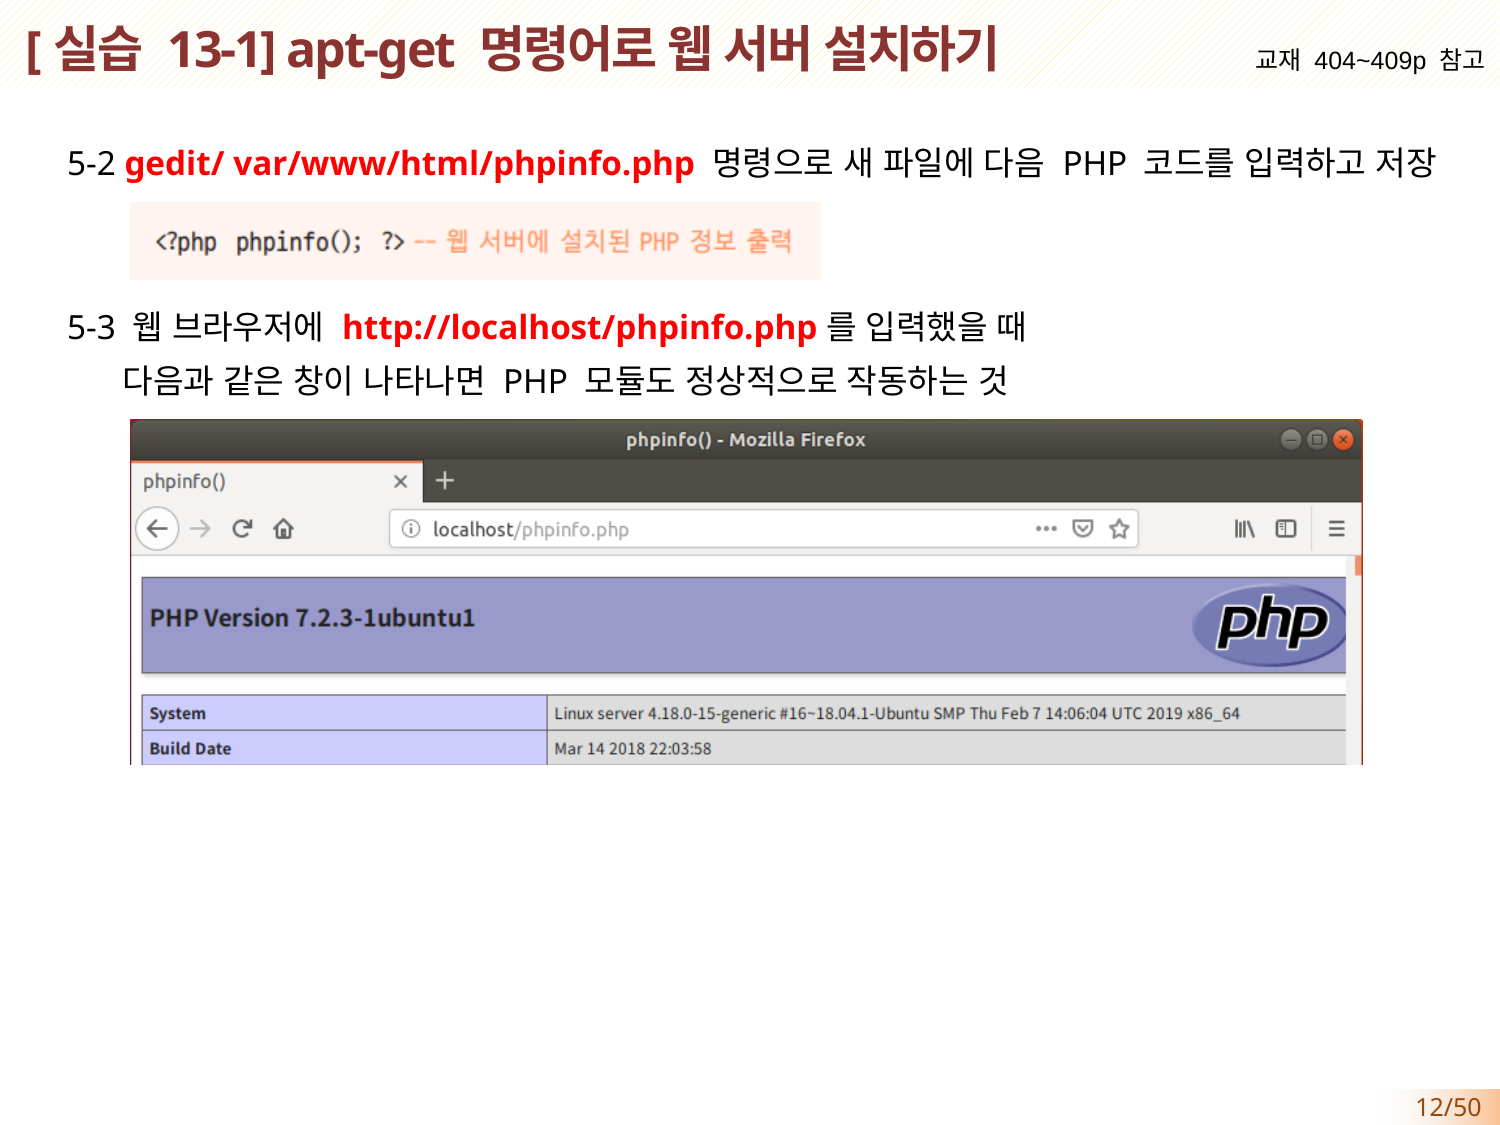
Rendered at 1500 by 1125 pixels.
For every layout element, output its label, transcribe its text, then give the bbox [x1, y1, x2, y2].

list 5-2 gedit/ var/www/html/phpinfo.php 명령으로 새 파일에 다음 PHP 코드를 입력하고 저장 5-3 웹 브라우저에 http://localhost/phpinfo.php를 입력했을 때 다음과 같은 창이 나타나면 PHP 모듈도 정상적으로 작동하는 것 [10, 126, 1500, 1057]
picture [129, 419, 1364, 765]
title [실습 13-1] apt-get 명령어로 웹 서버 설치하기 [10, 8, 1288, 87]
picture [129, 202, 821, 280]
text_box 교재 404~409p 참고 [1240, 36, 1500, 82]
